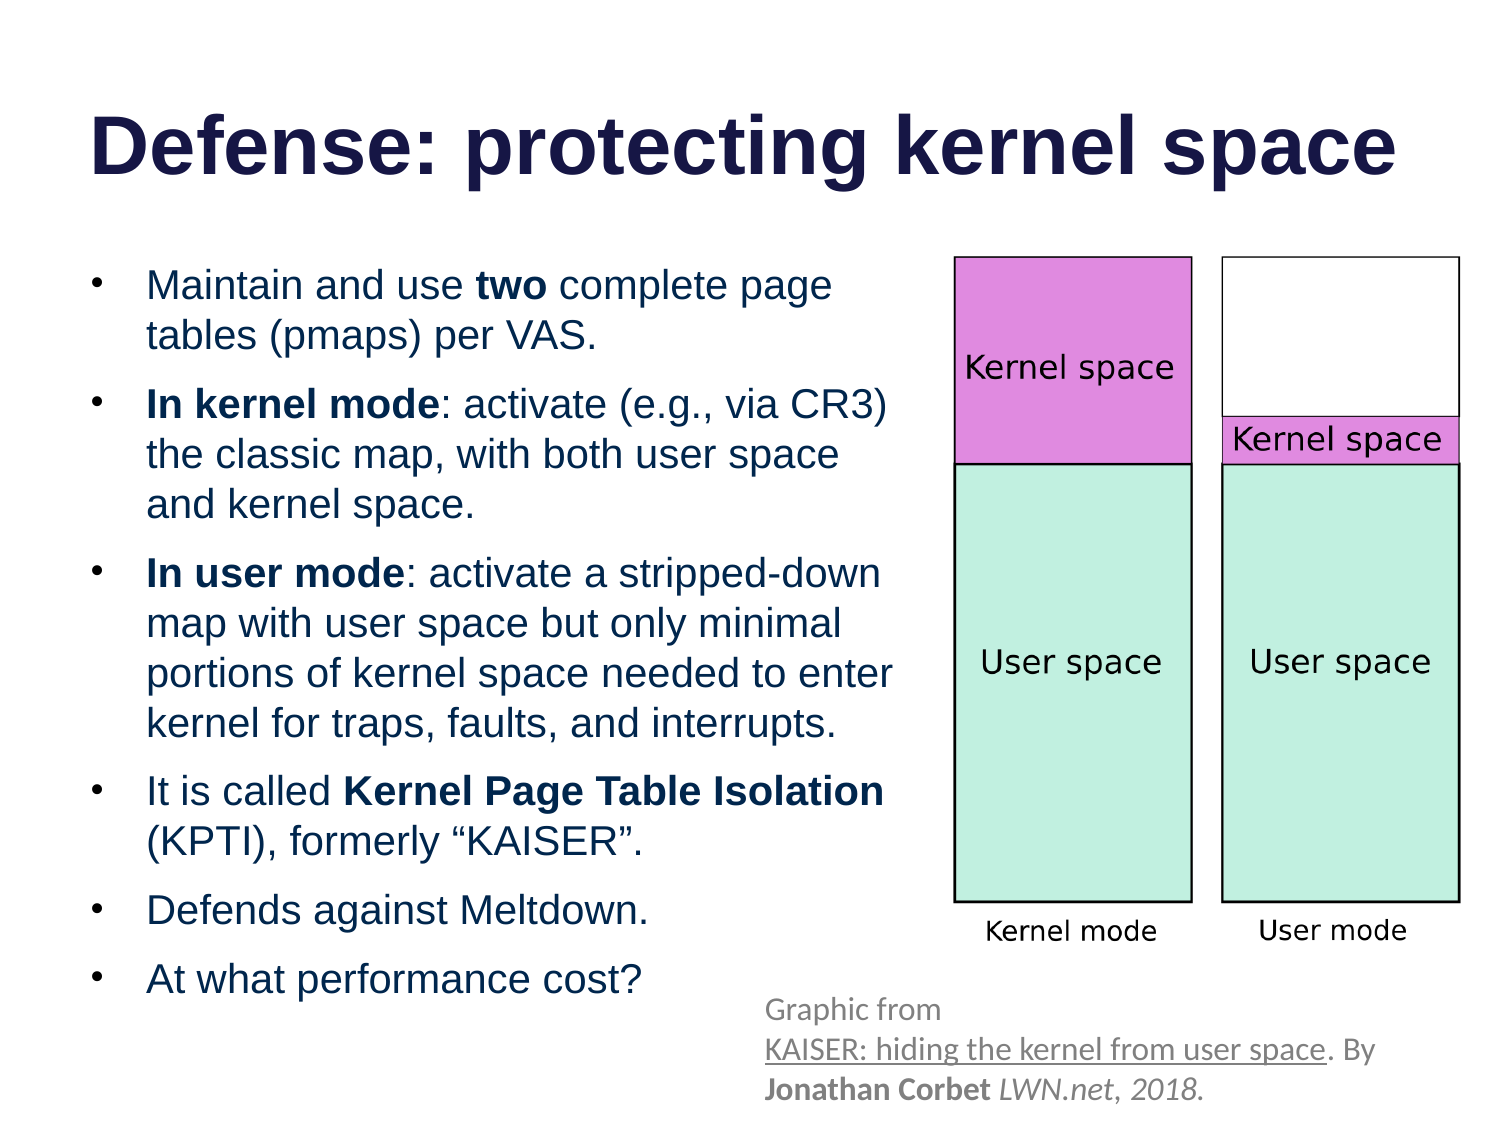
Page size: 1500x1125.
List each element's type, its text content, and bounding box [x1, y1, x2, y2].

title Defense: protecting kernel space [75, 0, 1425, 200]
list Maintain and use two complete page tables (pmaps) per VAS. In kernel mode: activate (e.g., via CR3) the classic map, with both user space and kernel space. In user mode: activate a stripped-down map with user space but only minimal portions of kernel space needed to enter kernel for traps, faults, and interrupts. It is called Kernel Page Table Isolation (KPTI), formerly “KAISER”. Defends against Meltdown. At what performance cost? [75, 249, 913, 925]
picture [946, 249, 1488, 976]
text_box Graphic from KAISER: hiding the kernel from user space. By Jonathan Corbet LWN.net, 2018. [750, 979, 1463, 1115]
